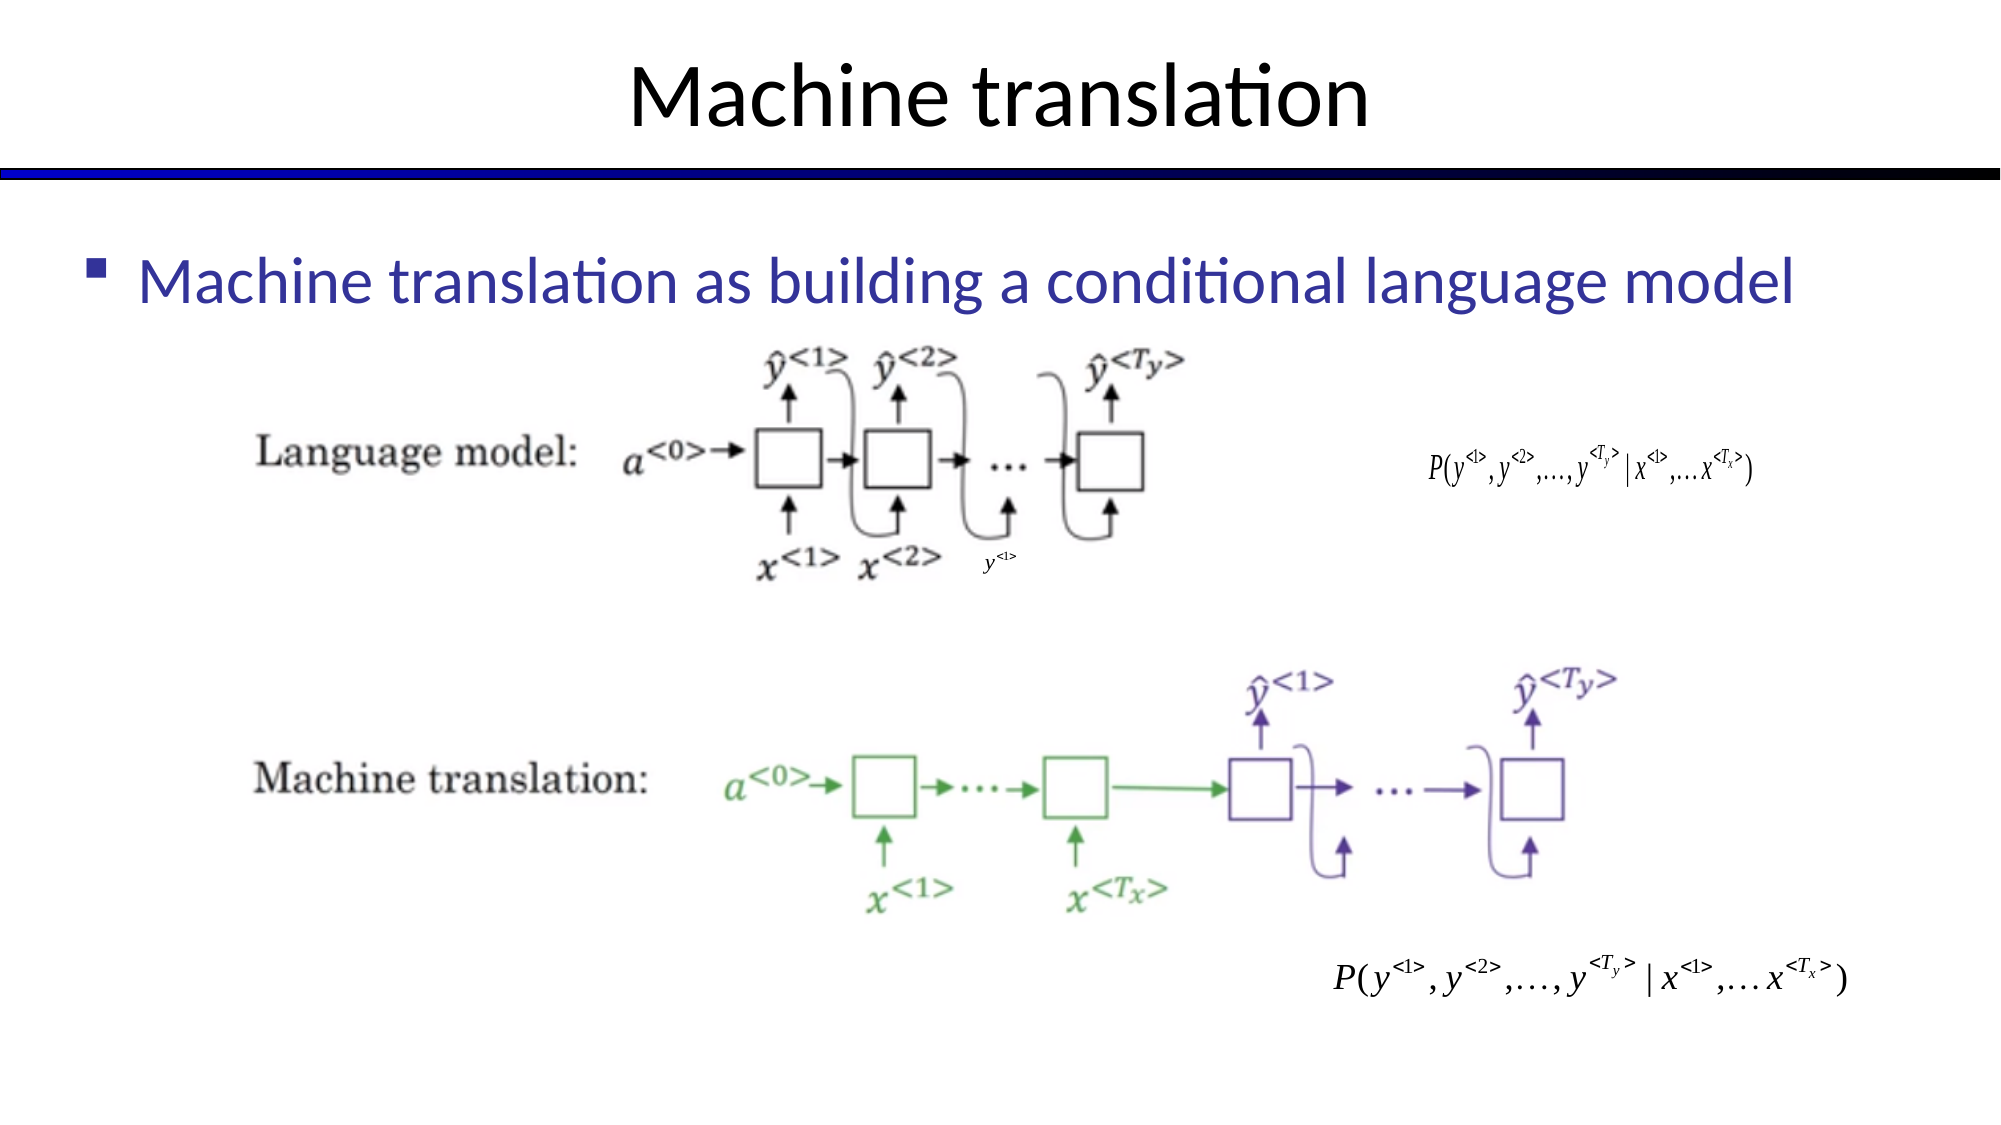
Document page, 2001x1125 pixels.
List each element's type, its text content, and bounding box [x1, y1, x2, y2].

picture [714, 658, 1631, 933]
picture [606, 332, 1201, 600]
picture [246, 417, 588, 487]
list Machine translation as building a conditional language model [66, 228, 1934, 1006]
picture [246, 731, 660, 818]
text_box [1424, 437, 1758, 496]
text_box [1326, 946, 1856, 1005]
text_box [979, 546, 1021, 579]
title Machine translation [0, 0, 2000, 184]
